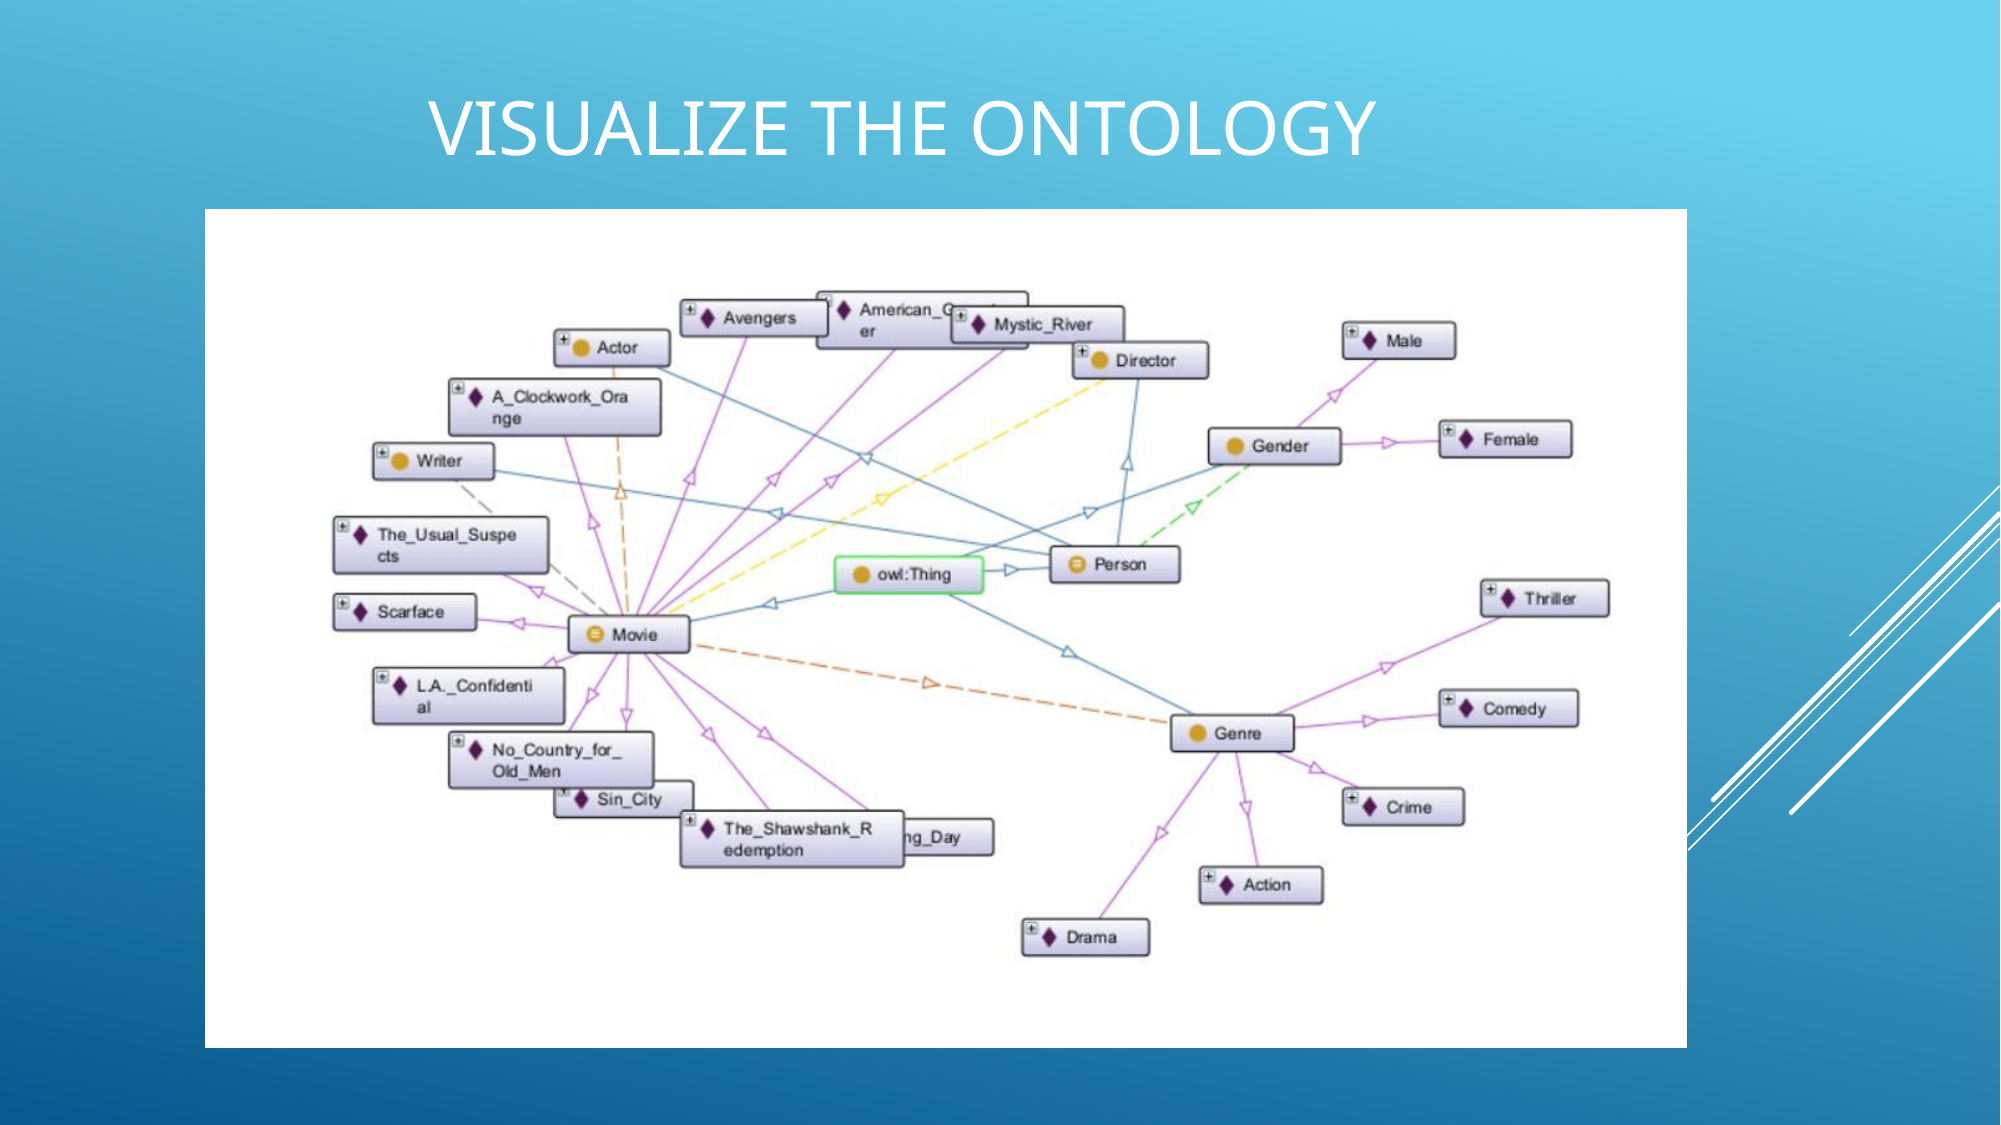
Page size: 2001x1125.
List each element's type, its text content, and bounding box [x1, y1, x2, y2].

title Visualize the Ontology [413, 43, 1814, 207]
picture [205, 209, 1687, 1048]
